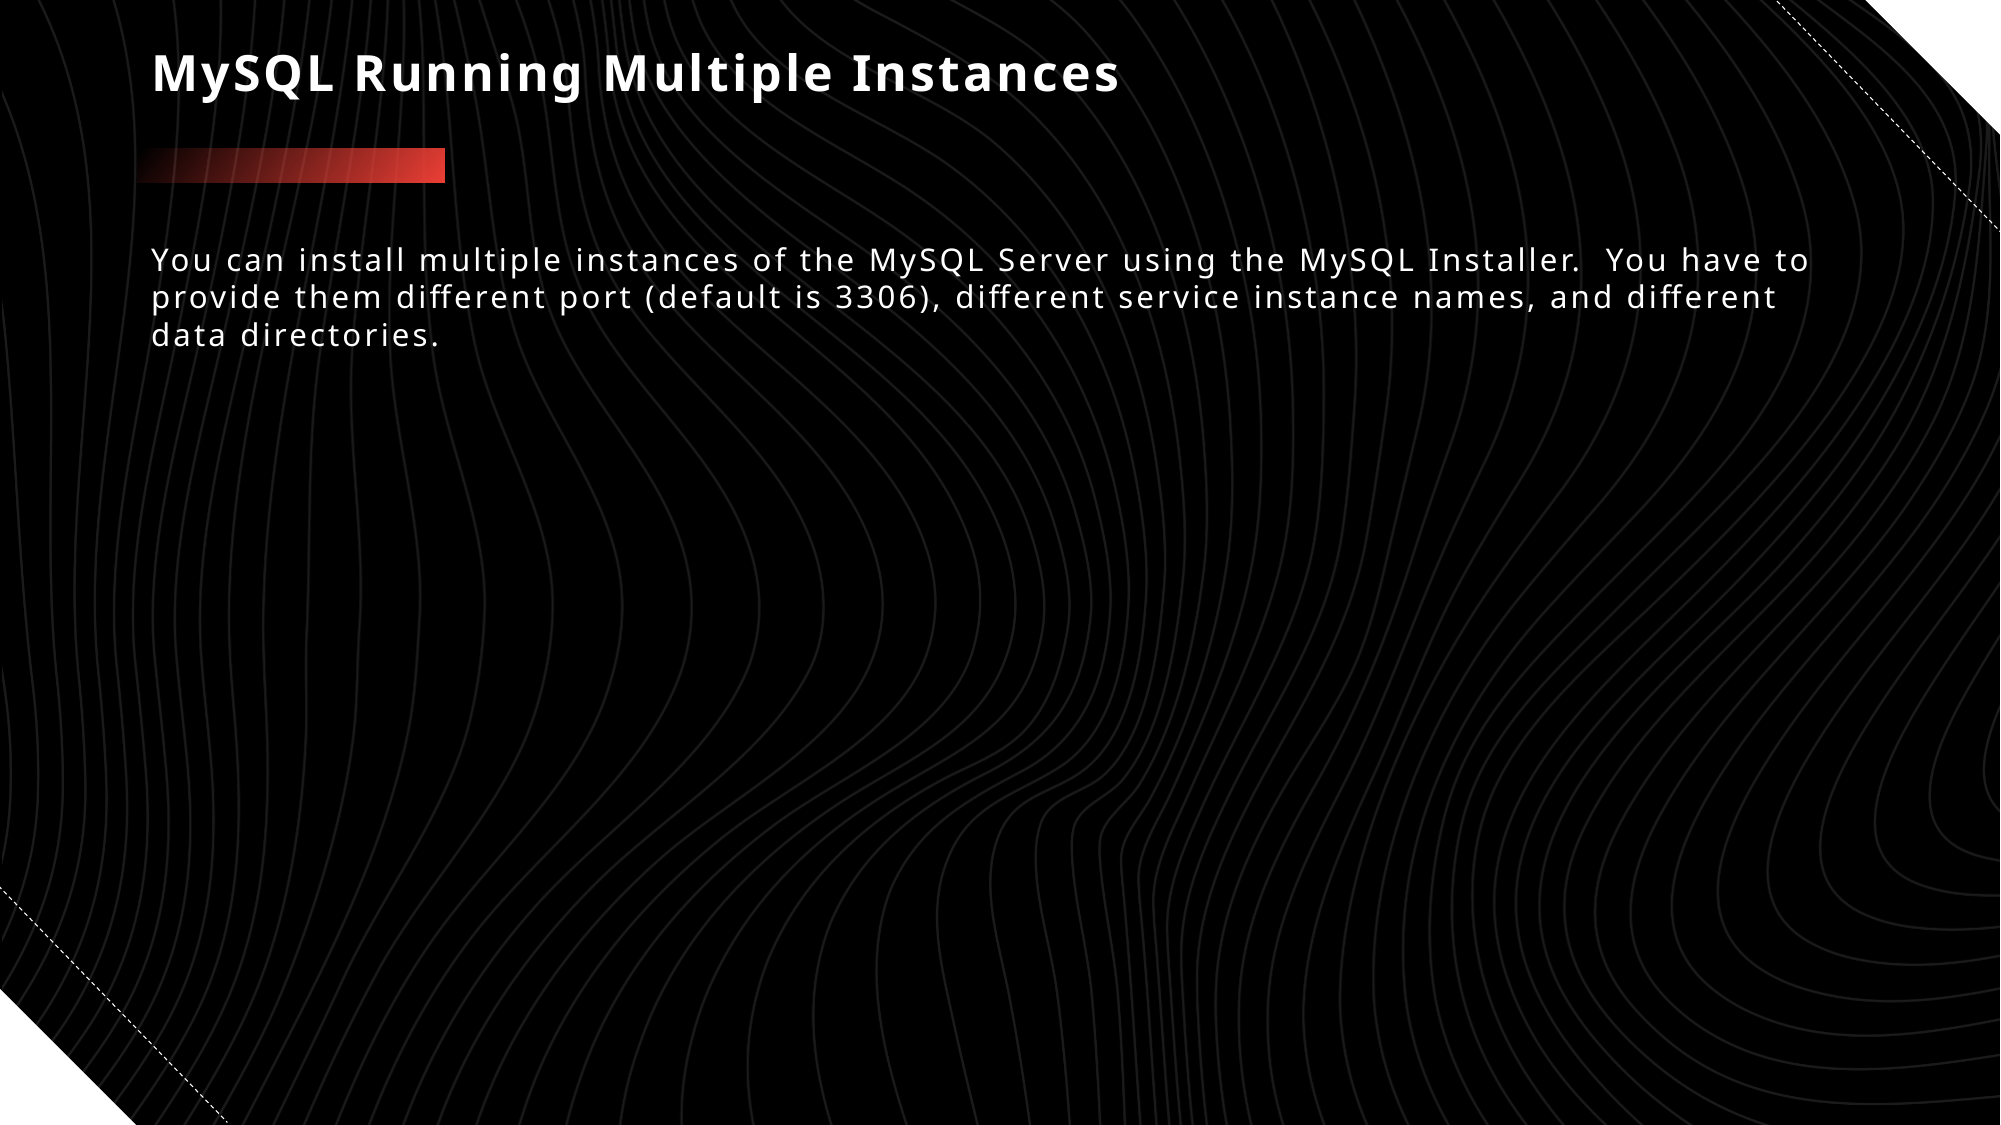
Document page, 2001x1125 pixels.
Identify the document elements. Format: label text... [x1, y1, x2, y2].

title MySQL Running Multiple Instances [136, 27, 1863, 124]
list You can install multiple instances of the MySQL Server using the MySQL Installer. You have to provide them different port (default is 3306), different service instance names, and different data directories. [136, 232, 1864, 1059]
